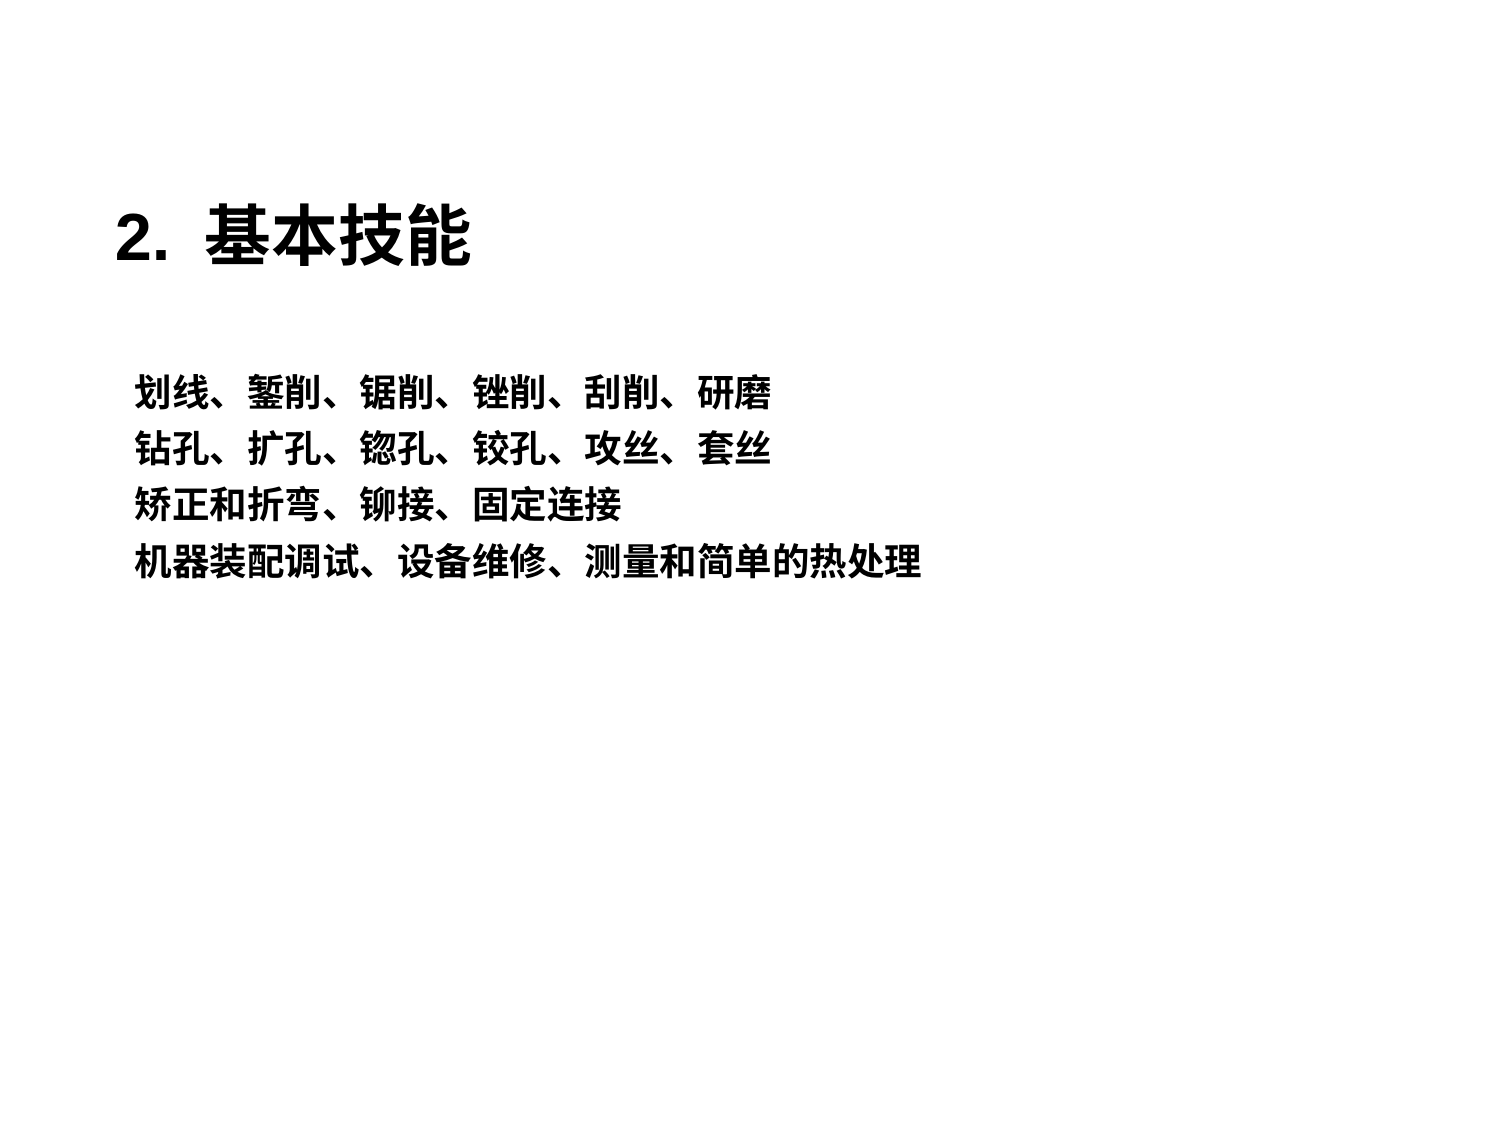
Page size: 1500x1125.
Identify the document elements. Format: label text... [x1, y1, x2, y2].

list 划线、錾削、锯削、锉削、刮削、研磨 钻孔、扩孔、锪孔、铰孔、攻丝、套丝 矫正和折弯、铆接、固定连接 机器装配调试、设备维修、测量和简单的热处理 [120, 350, 1459, 904]
text_box 2. 基本技能 [100, 195, 514, 300]
